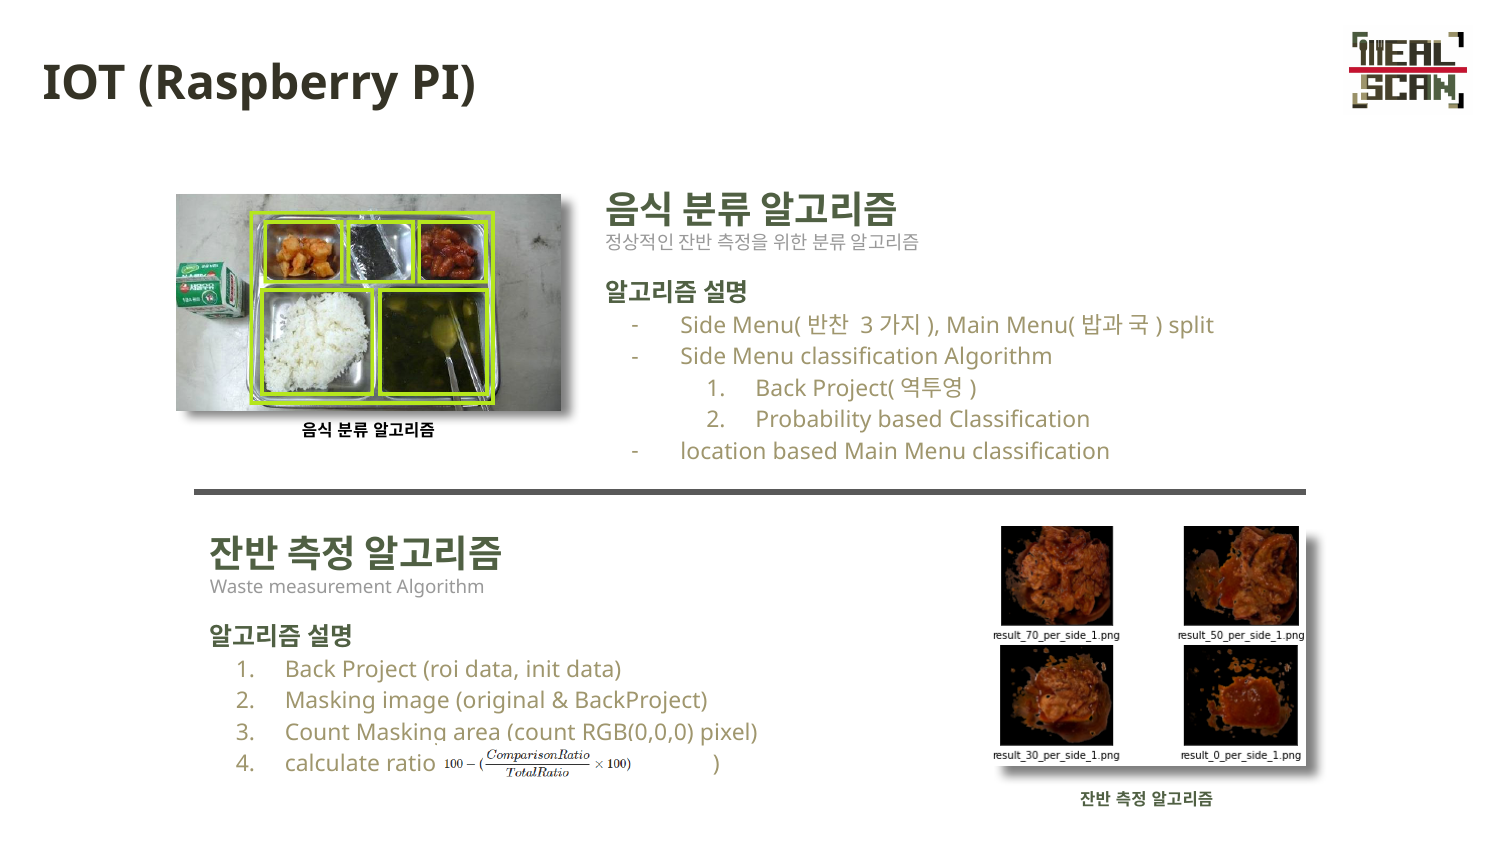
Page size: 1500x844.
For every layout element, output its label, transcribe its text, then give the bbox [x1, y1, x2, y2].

text_box 잔반 측정 알고리즘 Waste measurement Algorithm 알고리즘 설명 Back Project (roi data, init data) Masking image (original & BackProject) Count Masking area (count RGB(0,0,0) pixel) calculate ratio ( ) [194, 515, 918, 792]
text_box IOT (Raspberry PI) [27, 36, 1037, 125]
picture [437, 740, 641, 785]
text_box 음식 분류 알고리즘 [194, 424, 543, 451]
picture [176, 194, 562, 411]
text_box 음식 분류 알고리즘 정상적인 잔반 측정을 위한 분류 알고리즘 알고리즘 설명 Side Menu(반찬 3가지), Main Menu(밥과 국) split Side Menu classification Algorithm Back Project(역투영) Probability based Classification location based Main Menu classification [590, 171, 1314, 479]
picture [1343, 25, 1473, 115]
picture [988, 526, 1306, 767]
text_box [51, 37, 1042, 136]
text_box 잔반 측정 알고리즘 [973, 778, 1321, 819]
